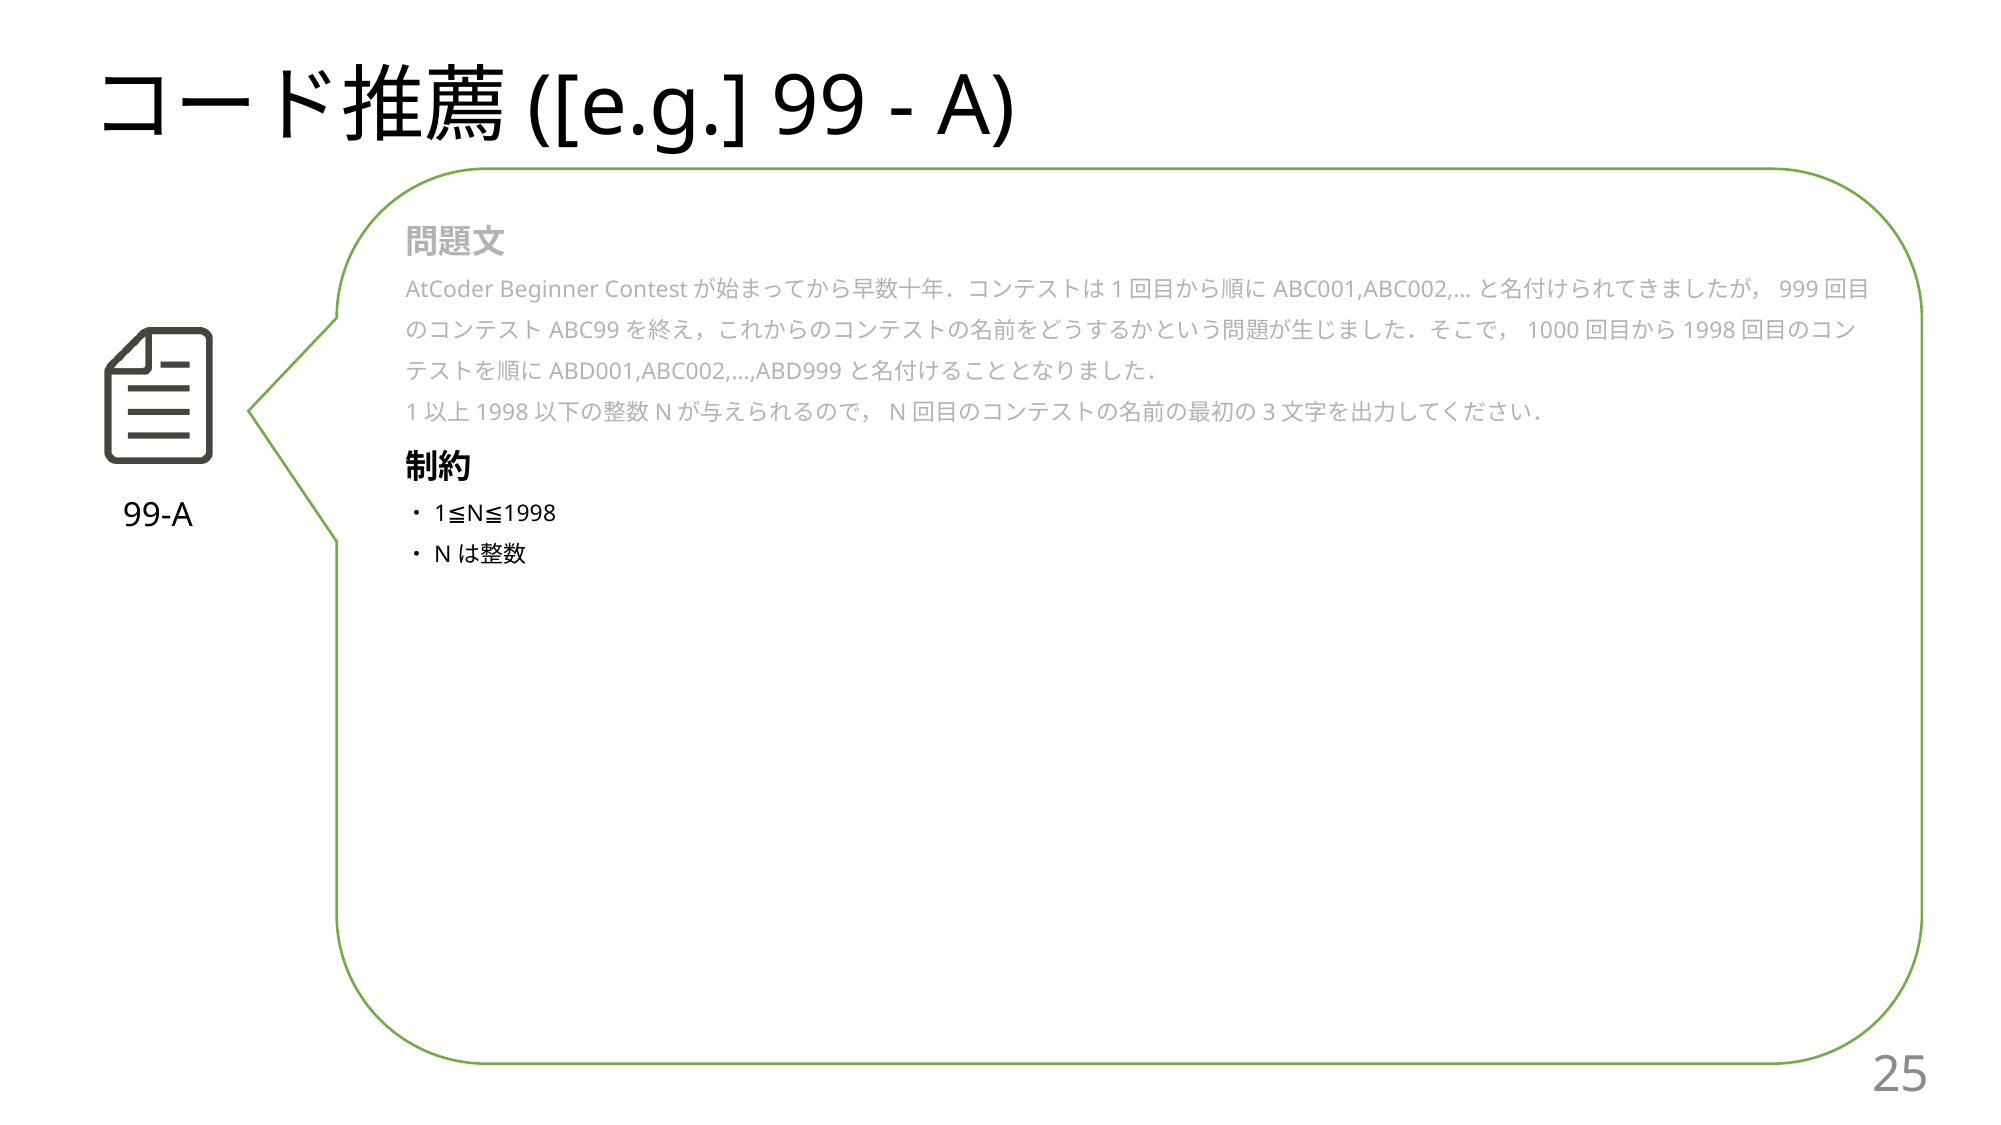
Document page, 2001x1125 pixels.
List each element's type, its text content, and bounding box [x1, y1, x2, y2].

text_box [247, 167, 1923, 1065]
text_box [1878, 209, 1887, 219]
slide_number 25 [1494, 1045, 1945, 1106]
title コード推薦([e.g.] 99 - A) [76, 0, 1802, 216]
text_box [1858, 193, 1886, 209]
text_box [95, 327, 221, 542]
